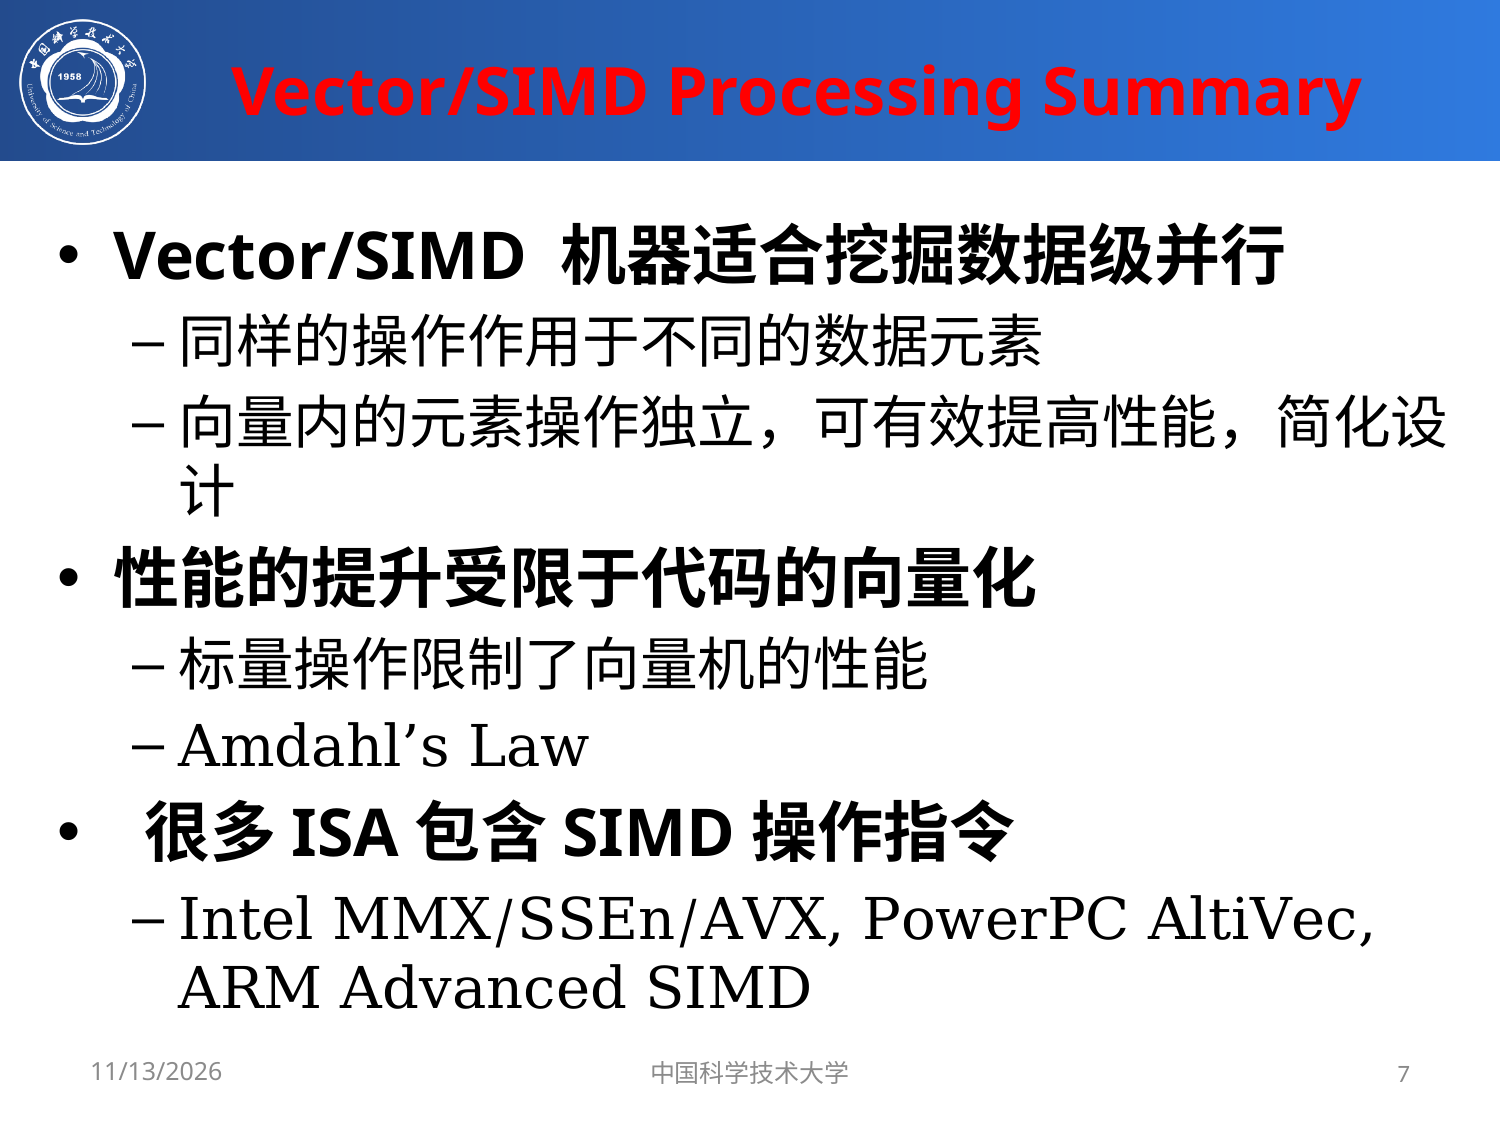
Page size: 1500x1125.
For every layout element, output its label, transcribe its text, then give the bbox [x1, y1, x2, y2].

picture [19, 19, 146, 145]
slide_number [75, 1042, 425, 1103]
title Vector/SIMD Processing Summary [169, 24, 1425, 153]
slide_number 7 [1074, 1042, 1425, 1103]
list Vector/SIMD 机器适合挖掘数据级并行 同样的操作作用于不同的数据元素 向量内的元素操作独立，可有效提高性能，简化设计 性能的提升受限于代码的向量化 标量操作限制了向量机的性能 Amdahl’s Law 很多ISA包含SIMD操作指令 Intel MMX/SSEn/AVX, PowerPC AltiVec, ARM Advanced SIMD [42, 206, 1470, 1036]
footer 中国科学技术大学 [512, 1042, 988, 1103]
